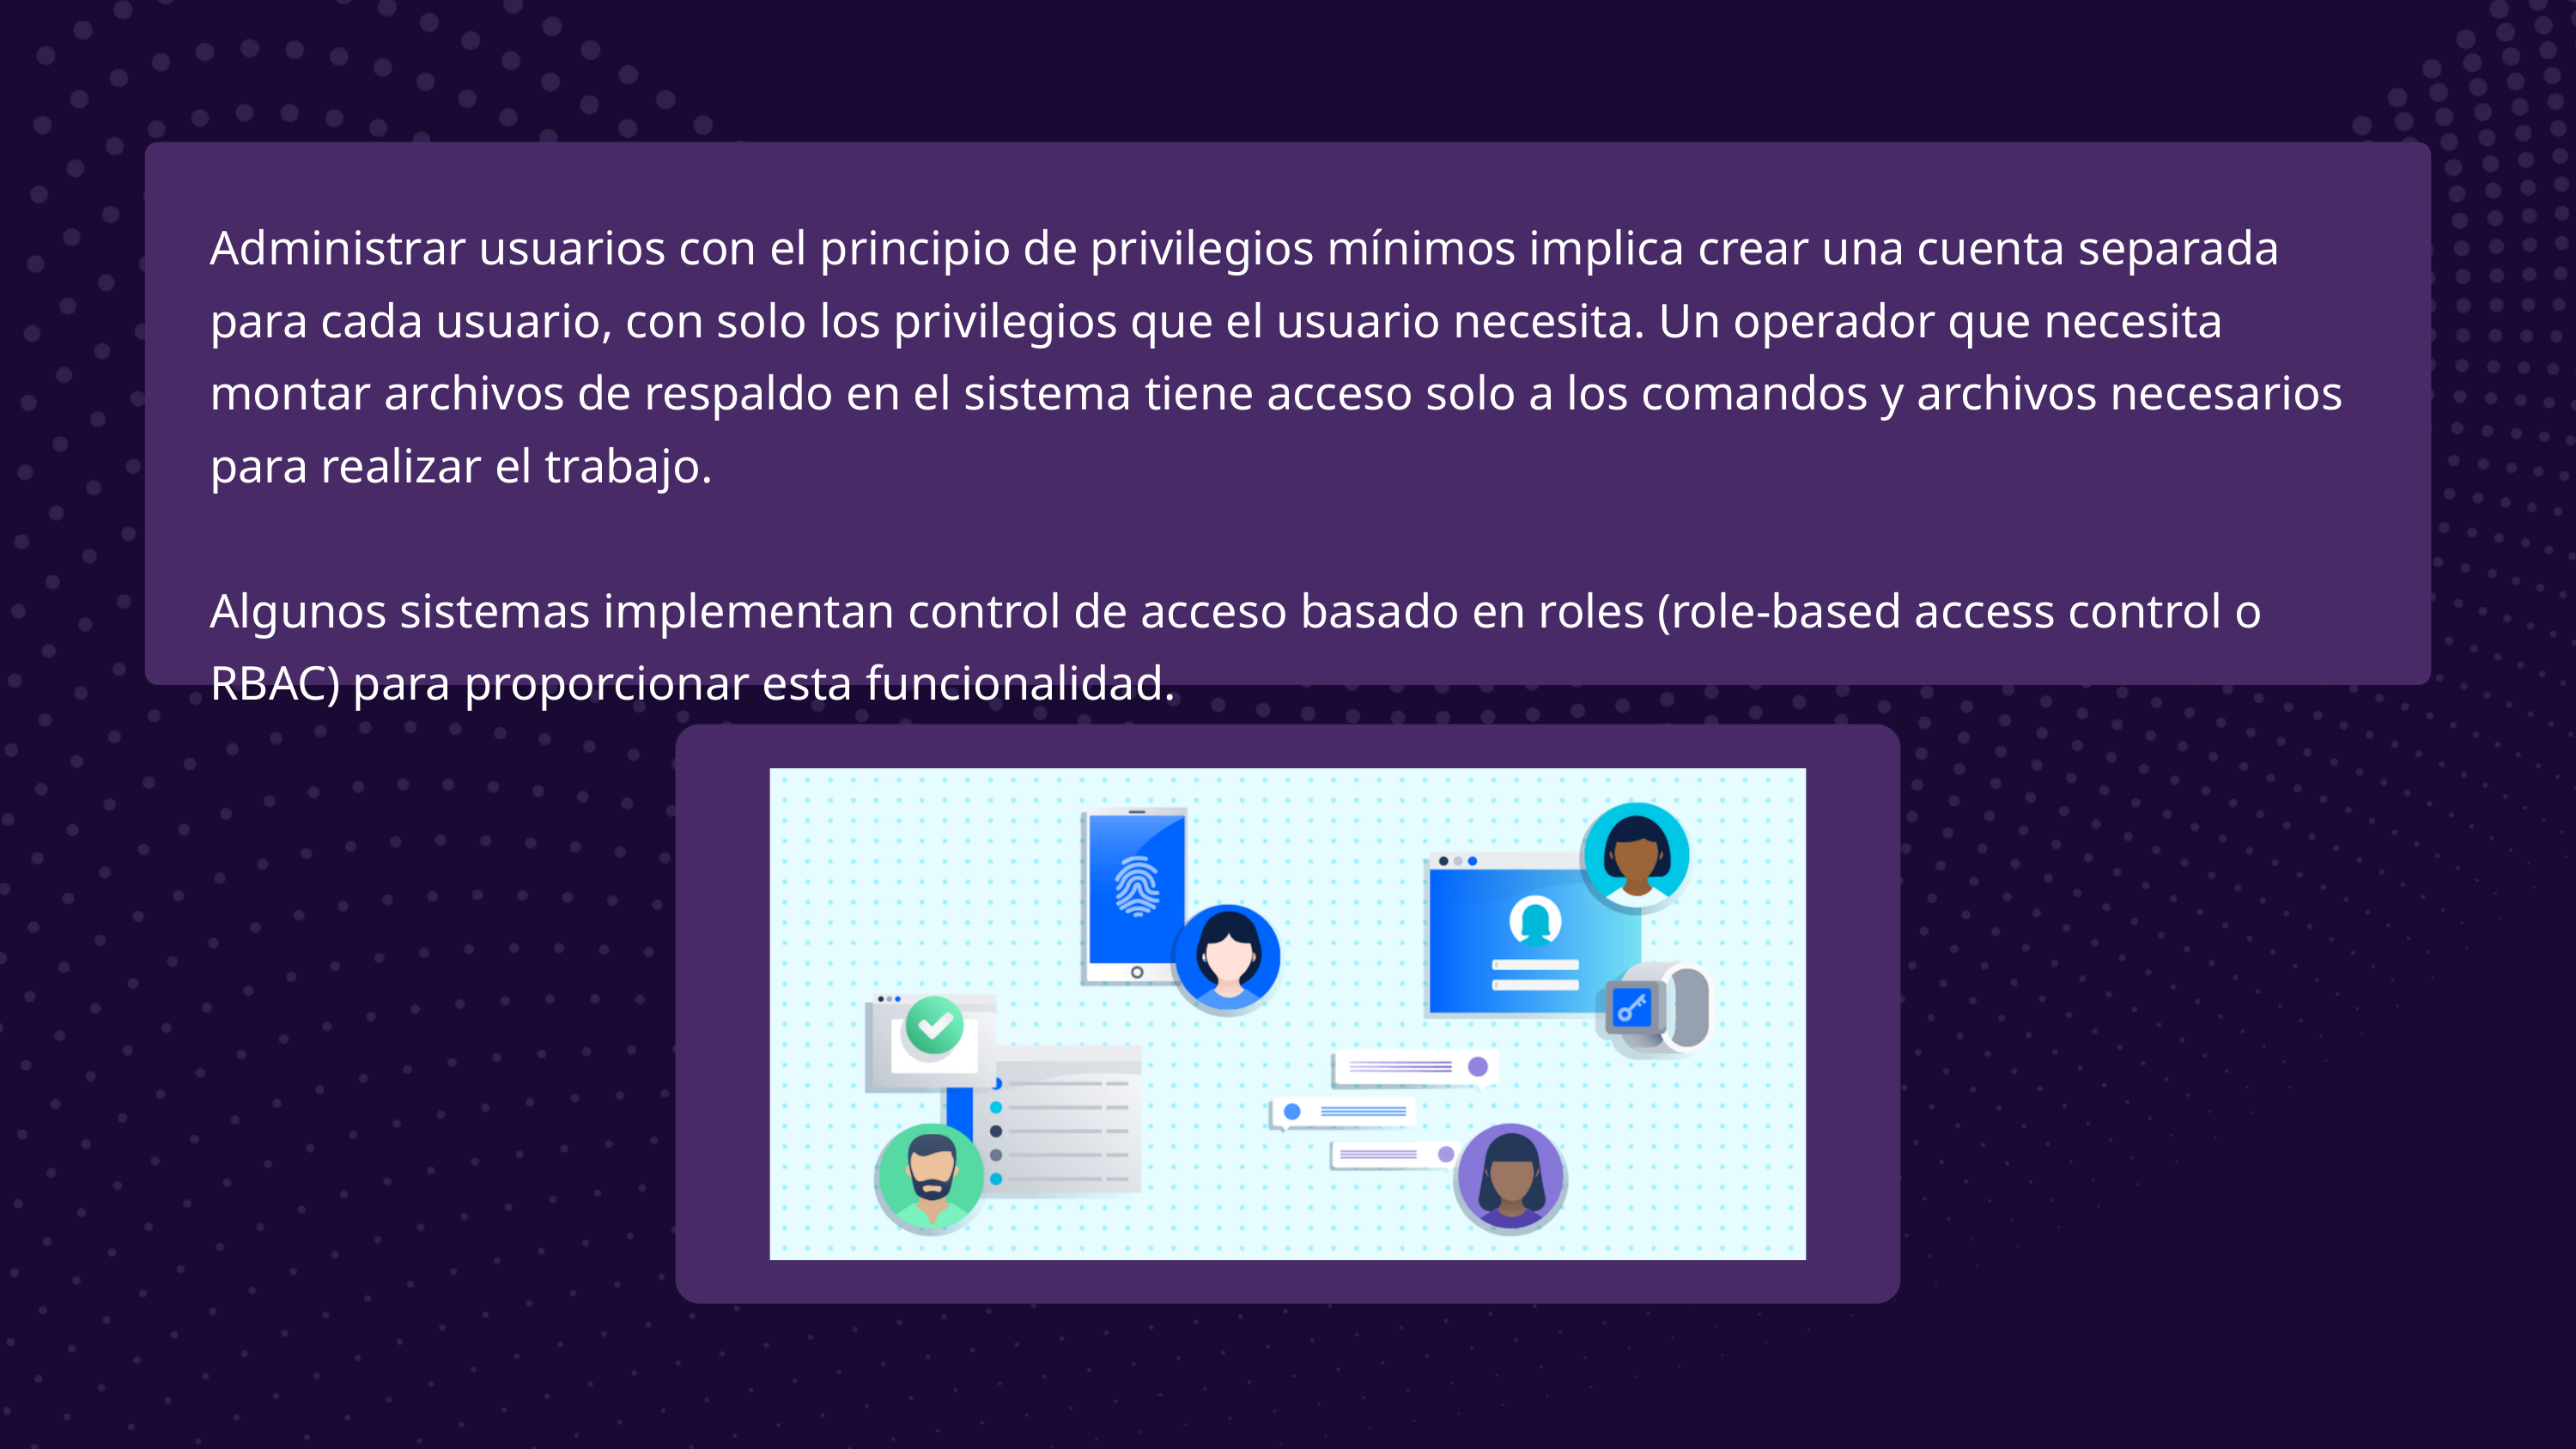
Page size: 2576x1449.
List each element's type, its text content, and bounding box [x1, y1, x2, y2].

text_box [675, 708, 1901, 1304]
text_box Administrar usuarios con el principio de privilegios mínimos implica crear una cuenta separada para cada usuario, con solo los privilegios que el usuario necesita. Un operador que necesita montar archivos de respaldo en el sistema tiene acceso solo a los comandos y archivos necesarios para realizar el trabajo. Algunos sistemas implementan control de acceso basado en roles (role-based access control o RBAC) para proporcionar esta funcionalidad. [210, 695, 2366, 710]
text_box [0, 0, 2576, 1449]
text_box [144, 126, 2432, 686]
